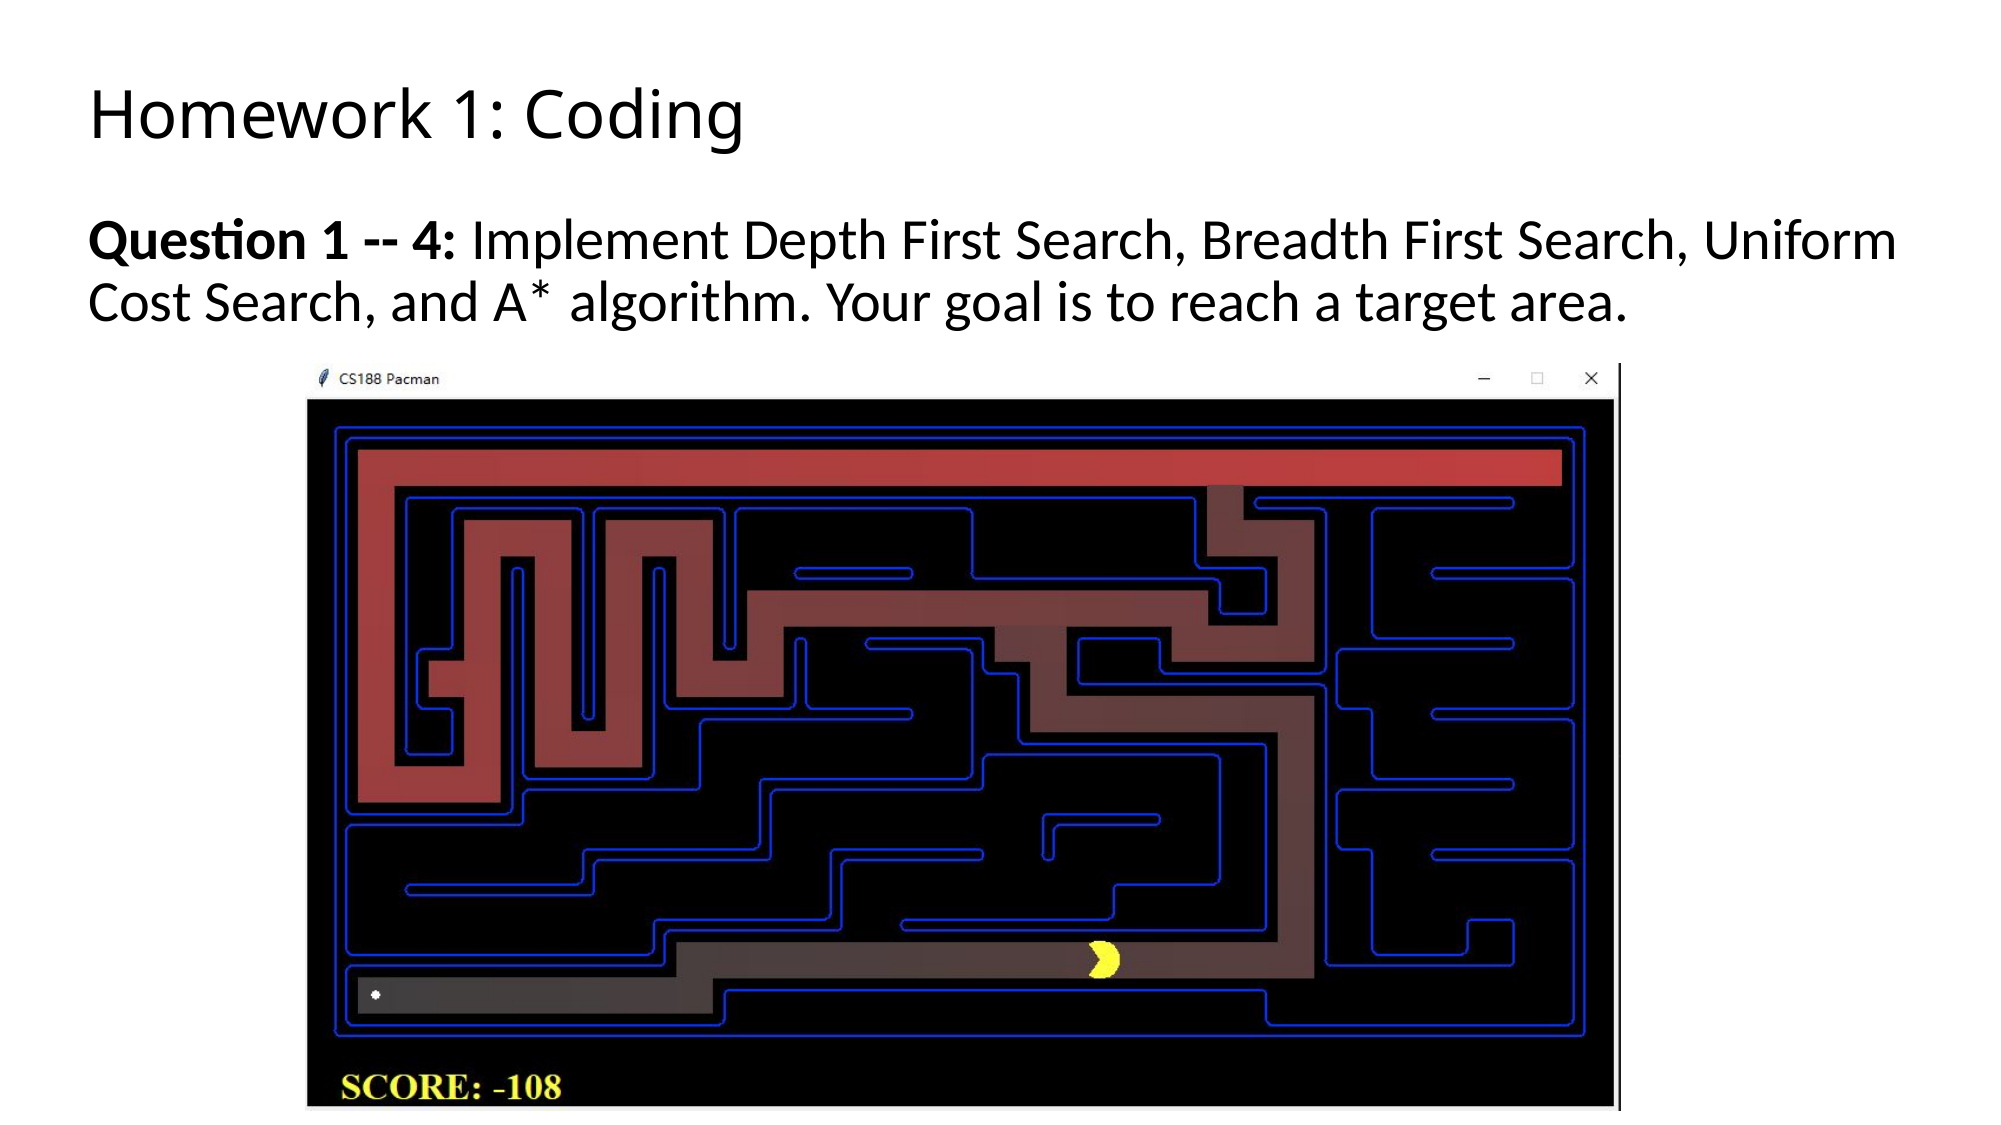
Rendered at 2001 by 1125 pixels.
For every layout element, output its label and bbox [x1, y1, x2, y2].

title [68, 60, 1932, 186]
list [68, 188, 1932, 937]
picture [305, 363, 1621, 1111]
